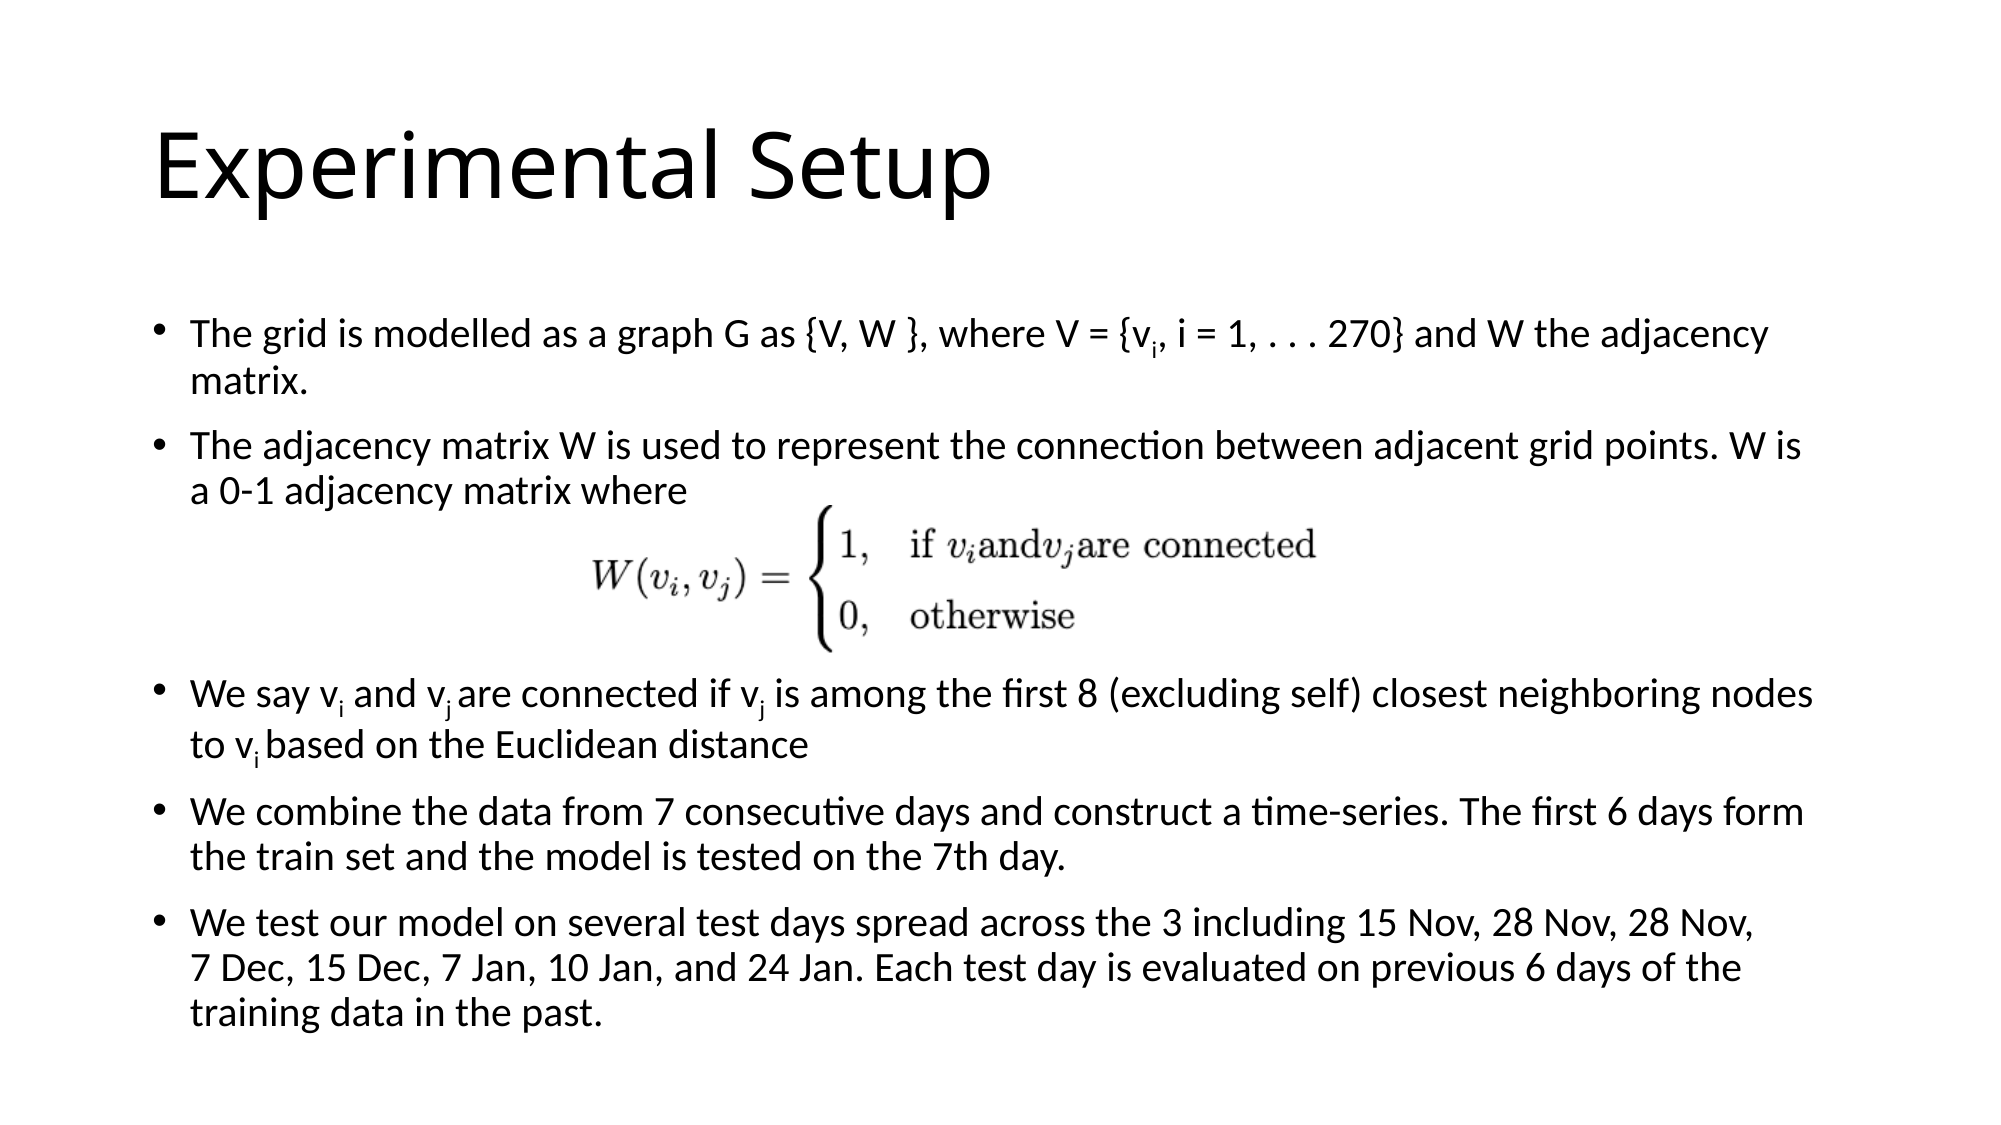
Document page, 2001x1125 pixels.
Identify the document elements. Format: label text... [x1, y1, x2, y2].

list The grid is modelled as a graph G as {V, W }, where V = {vi, i = 1, . . . 270} and W the adjacency matrix. The adjacency matrix W is used to represent the connection between adjacent grid points. W is a 0-1 adjacency matrix where We say vi and vj are connected if vj is among the first 8 (excluding self) closest neighboring nodes to vi based on the Euclidean distance We combine the data from 7 consecutive days and construct a time-series. The first 6 days form the train set and the model is tested on the 7th day. We test our model on several test days spread across the 3 including 15 Nov, 28 Nov, 28 Nov, 7 Dec, 15 Dec, 7 Jan, 10 Jan, and 24 Jan. Each test day is evaluated on previous 6 days of the training data in the past. [137, 299, 1830, 1040]
picture [574, 505, 1337, 664]
title Experimental Setup [137, 59, 1863, 278]
